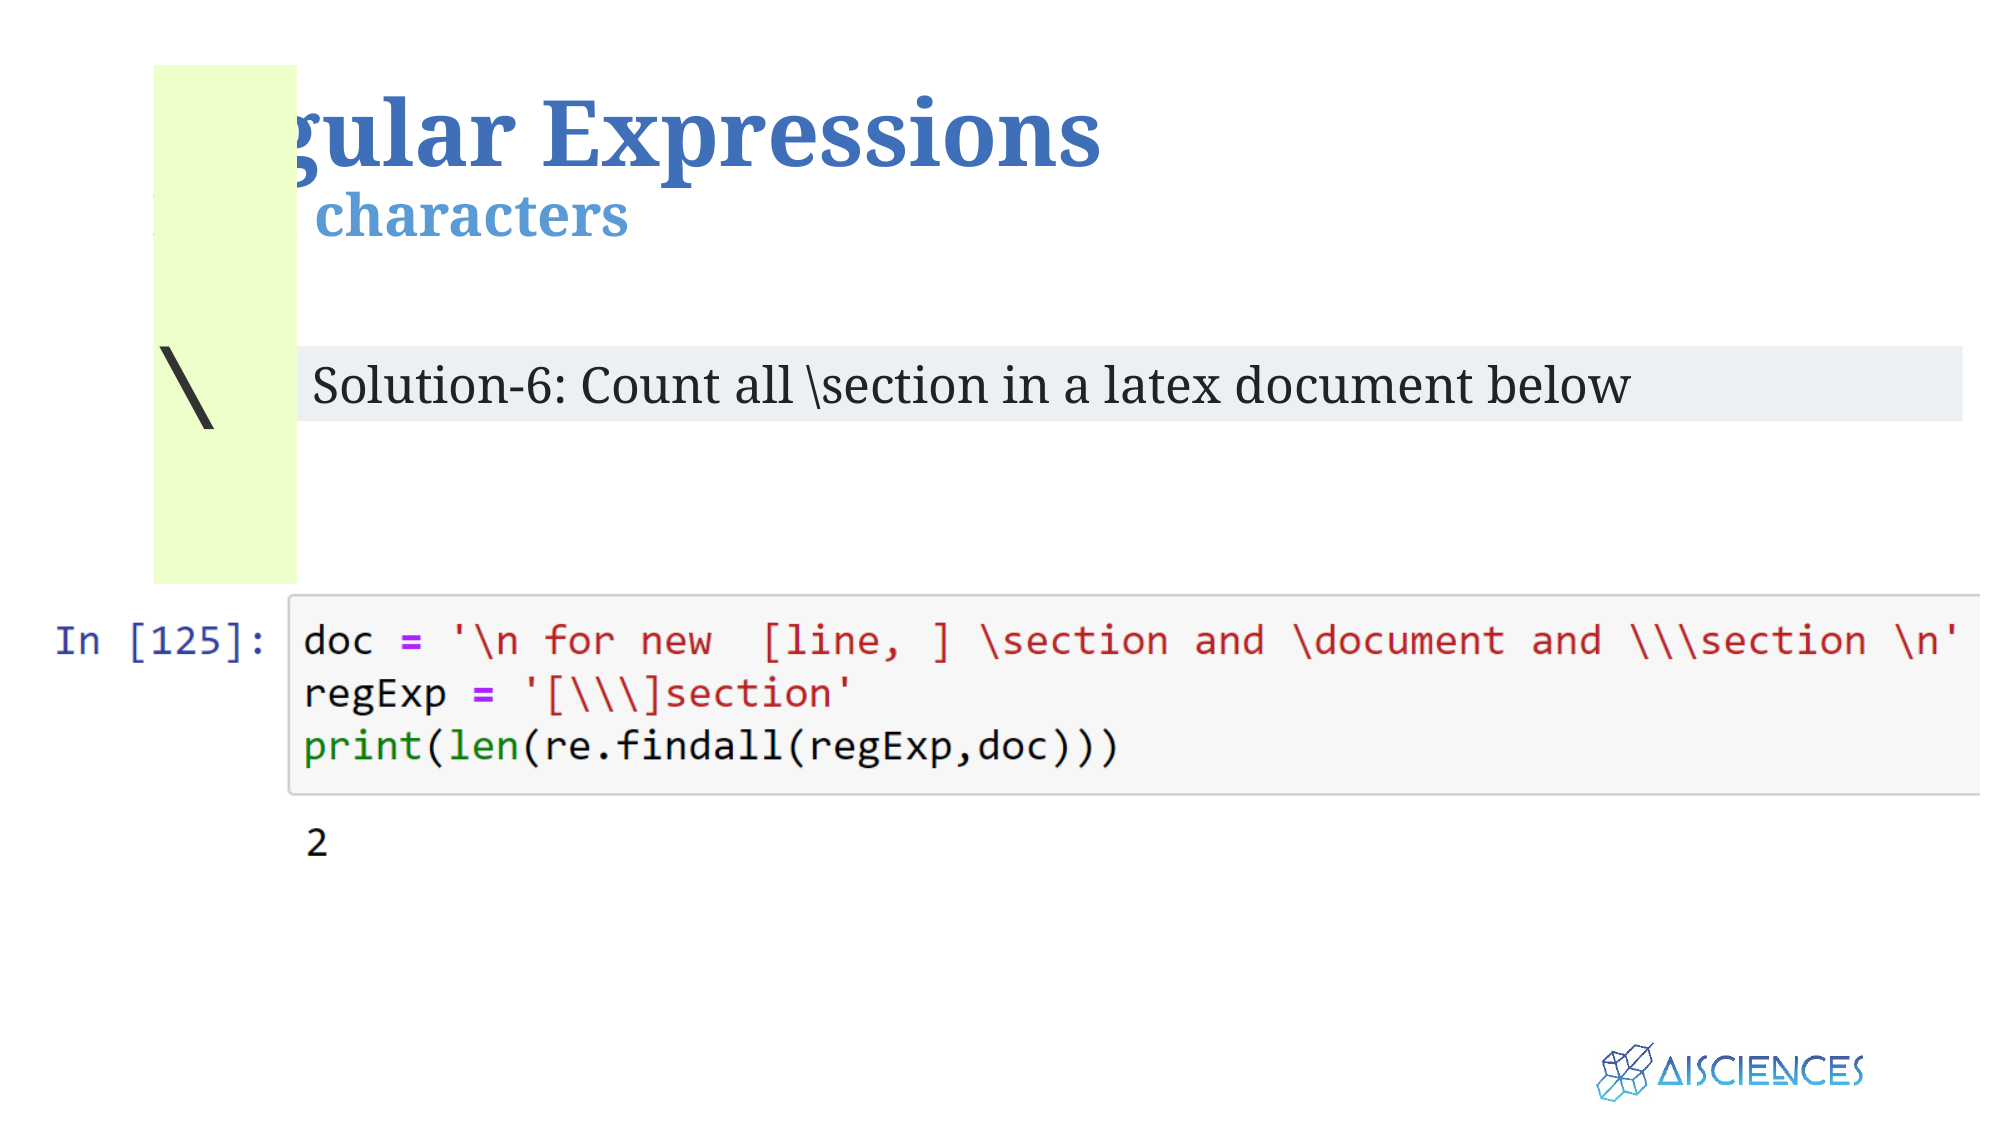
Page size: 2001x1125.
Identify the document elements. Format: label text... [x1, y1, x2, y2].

picture [40, 584, 1980, 867]
title Regular Expressions Meta characters [137, 59, 1863, 278]
picture [1596, 1042, 1863, 1102]
list \ [153, 64, 297, 584]
text_box Solution-6: Count all \section in a latex document below [297, 346, 1963, 422]
